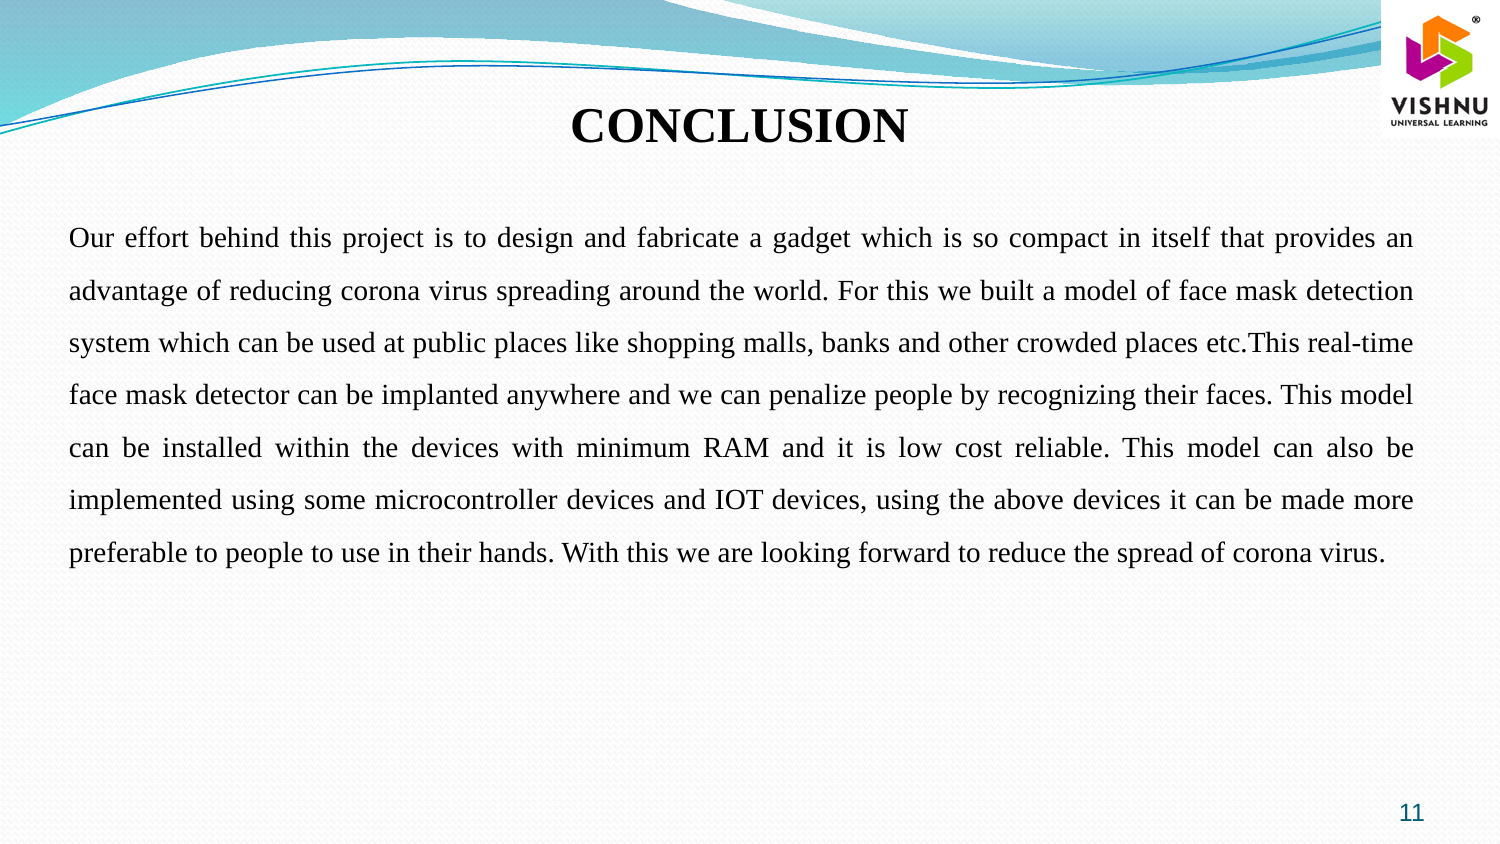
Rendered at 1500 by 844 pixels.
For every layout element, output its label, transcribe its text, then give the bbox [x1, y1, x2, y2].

slide_number 11 [1299, 782, 1425, 827]
text_box Our effort behind this project is to design and fabricate a gadget which is so compact in itself that provides an advantage of reducing corona virus spreading around the world. For this we built a model of face mask detection system which can be used at public places like shopping malls, banks and other crowded places etc.This real-time face mask detector can be implanted anywhere and we can penalize people by recognizing their faces. This model can be installed within the devices with minimum RAM and it is low cost reliable. This model can also be implemented using some microcontroller devices and IOT devices, using the above devices it can be made more preferable to people to use in their hands. With this we are looking forward to reduce the spread of corona virus. [54, 193, 1431, 628]
picture [1381, 0, 1500, 138]
text_box CONCLUSION [88, 85, 1391, 161]
